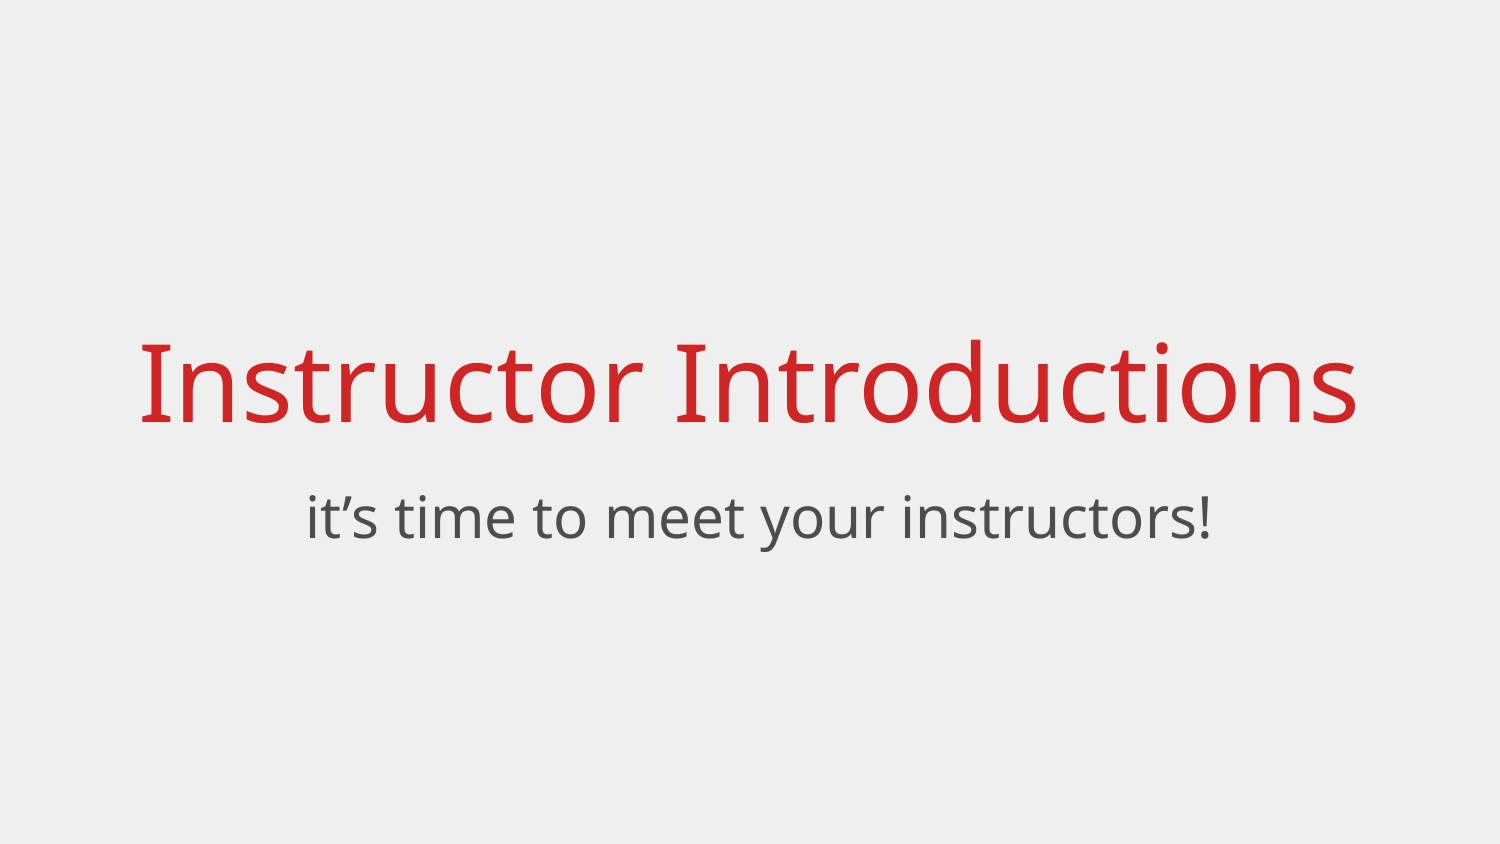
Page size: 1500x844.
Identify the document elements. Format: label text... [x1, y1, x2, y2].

subtitle it’s time to meet your instructors! [51, 464, 1449, 595]
title Instructor Introductions [51, 122, 1449, 459]
